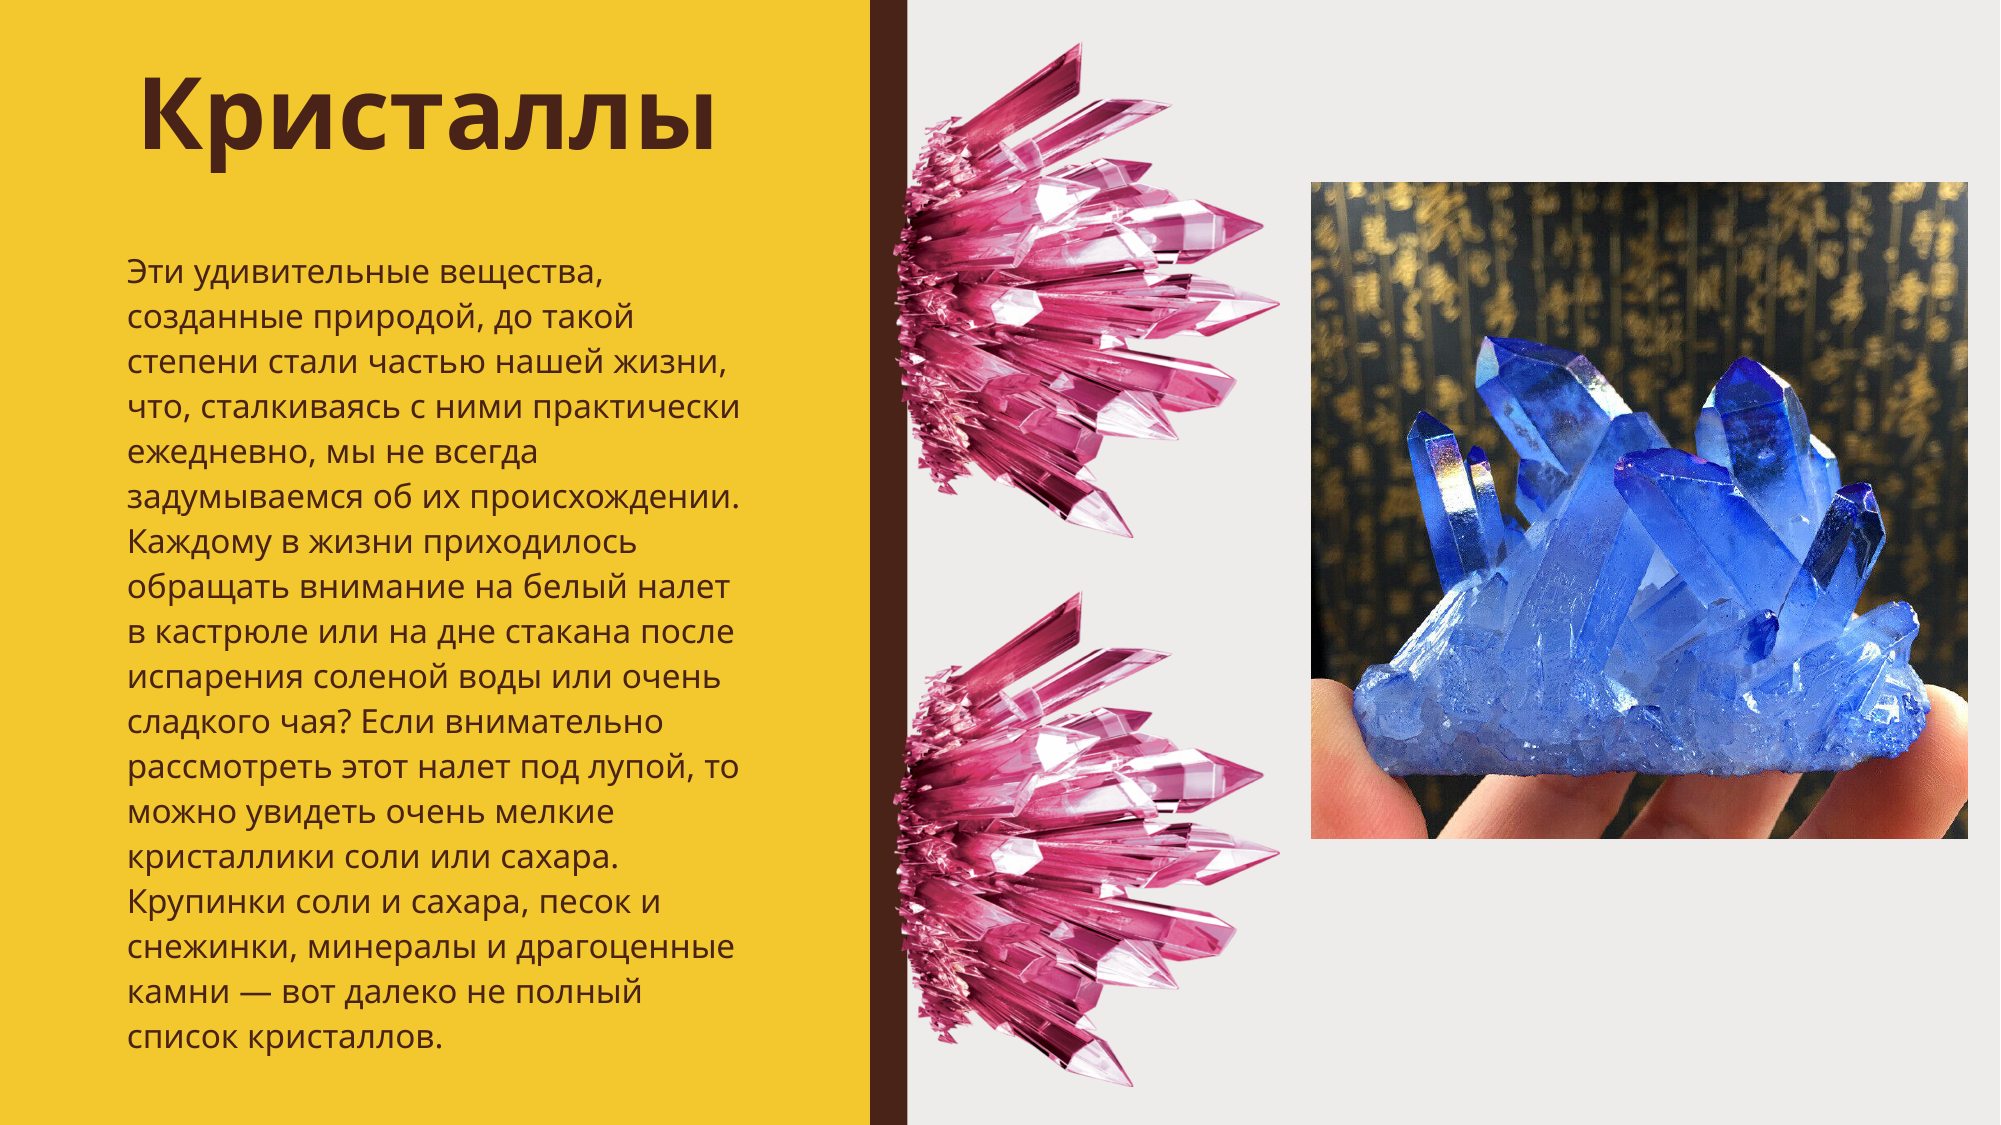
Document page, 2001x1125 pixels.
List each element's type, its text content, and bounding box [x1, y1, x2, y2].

list Эти удивительные вещества, созданные природой, до такой степени стали частью нашей жизни, что, сталкиваясь с ними практически ежедневно, мы не всегда задумываемся об их происхождении. Каждому в жизни приходилось обращать внимание на белый налет в кастрюле или на дне стакана после испарения соленой воды или очень сладкого чая? Если внимательно рассмотреть этот налет под лупой, то можно увидеть очень мелкие кристаллики соли или сахара. Крупинки соли и сахара, песок и снежинки, минералы и драгоценные камни — вот далеко не полный список кристаллов. [111, 238, 763, 1098]
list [838, 96, 1335, 483]
picture [894, 483, 1280, 537]
title Кристаллы [111, 61, 745, 238]
picture [894, 42, 1280, 96]
picture [838, 182, 1968, 1086]
